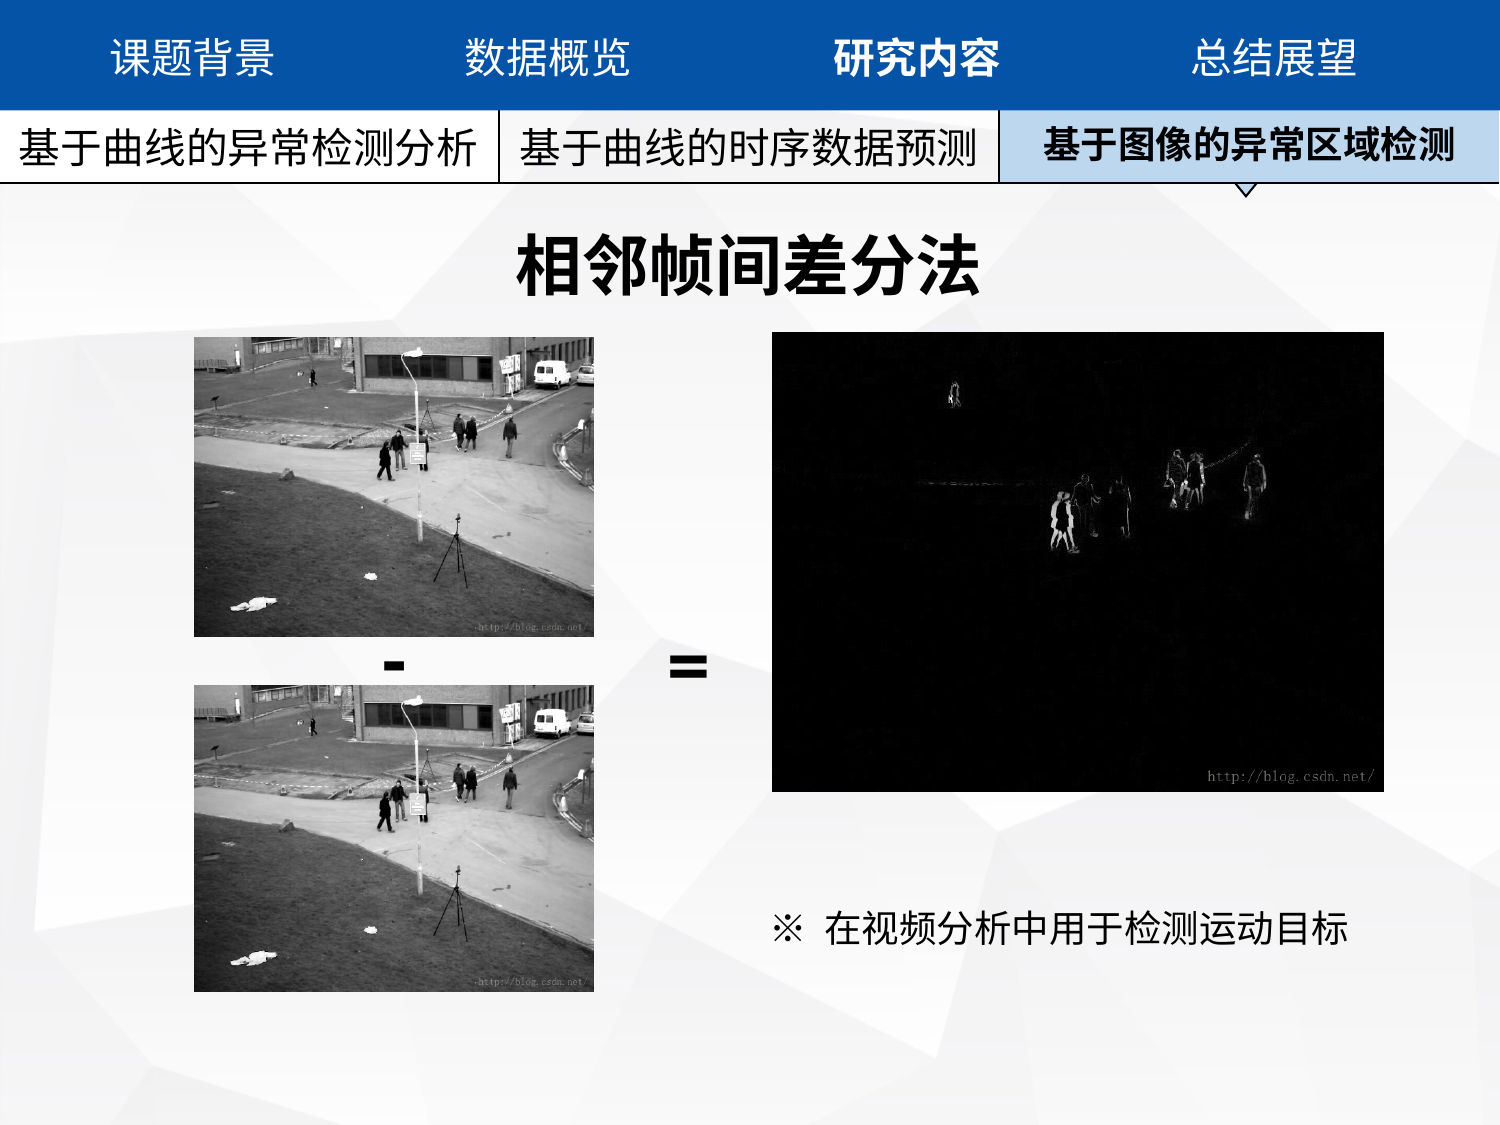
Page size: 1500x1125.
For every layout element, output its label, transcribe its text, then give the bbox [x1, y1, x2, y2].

table_header 基于曲线的异常检测分析 [0, 111, 498, 182]
text_box 相邻帧间差分法 [500, 215, 998, 311]
text_box 课题背景 [57, 23, 328, 89]
text_box 数据概览 [413, 23, 684, 89]
text_box [1234, 184, 1258, 198]
table_header 基于图像的异常区域检测 [1000, 111, 1499, 182]
text_box 总结展望 [1151, 24, 1397, 90]
text_box 研究内容 [782, 23, 1053, 89]
table_header 基于曲线的时序数据预测 [500, 111, 998, 182]
text_box - [319, 637, 469, 685]
text_box = [653, 611, 714, 717]
text_box ※ 在视频分析中用于检测运动目标 [653, 897, 1466, 958]
picture [0, 184, 1500, 1125]
text_box [0, 0, 1500, 111]
